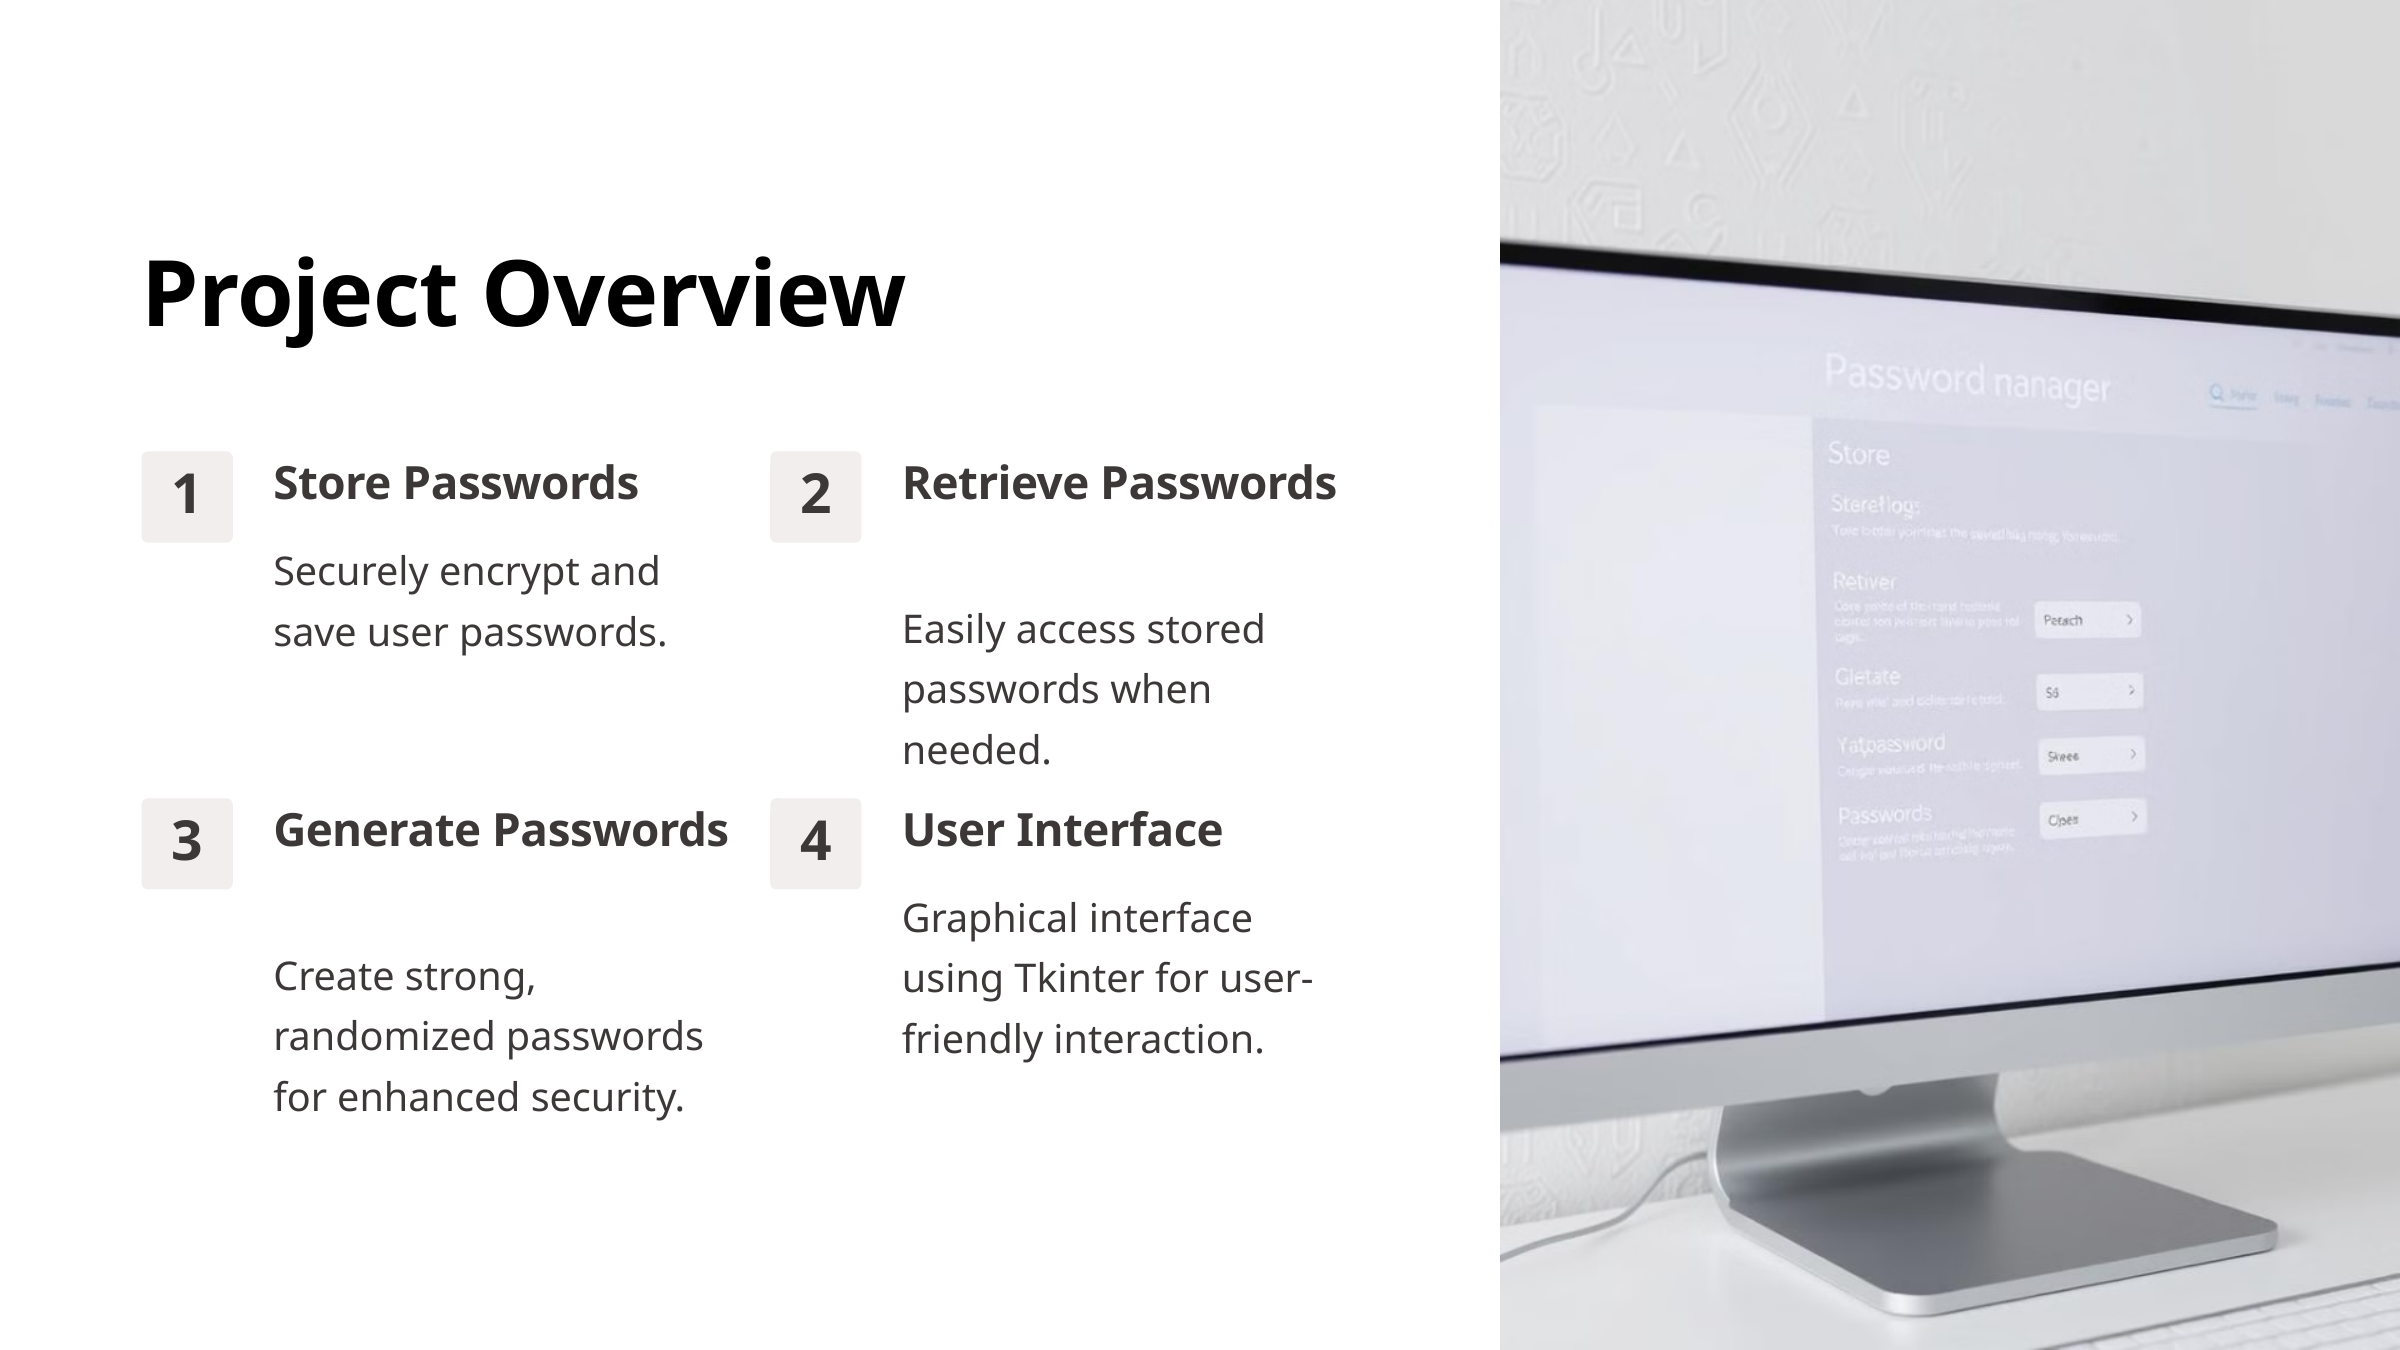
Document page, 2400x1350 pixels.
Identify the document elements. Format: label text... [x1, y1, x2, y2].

text_box Create strong, randomized passwords for enhanced security. [273, 937, 730, 1120]
text_box Easily access stored passwords when needed. [901, 590, 1359, 713]
text_box [141, 798, 233, 890]
text_box User Interface [901, 798, 1359, 856]
text_box 3 [171, 816, 204, 872]
text_box Generate Passwords [273, 798, 730, 914]
text_box [770, 451, 862, 543]
text_box [770, 798, 862, 890]
text_box Store Passwords [273, 451, 730, 509]
text_box Retrieve Passwords [901, 451, 1359, 567]
picture [1499, 0, 2400, 1350]
text_box 2 [799, 469, 832, 525]
text_box Project Overview [141, 230, 1062, 346]
text_box Graphical interface using Tkinter for user-friendly interaction. [901, 880, 1359, 1063]
text_box Securely encrypt and save user passwords. [273, 533, 730, 655]
text_box 4 [797, 816, 835, 872]
text_box 1 [176, 469, 198, 525]
text_box [141, 451, 233, 543]
